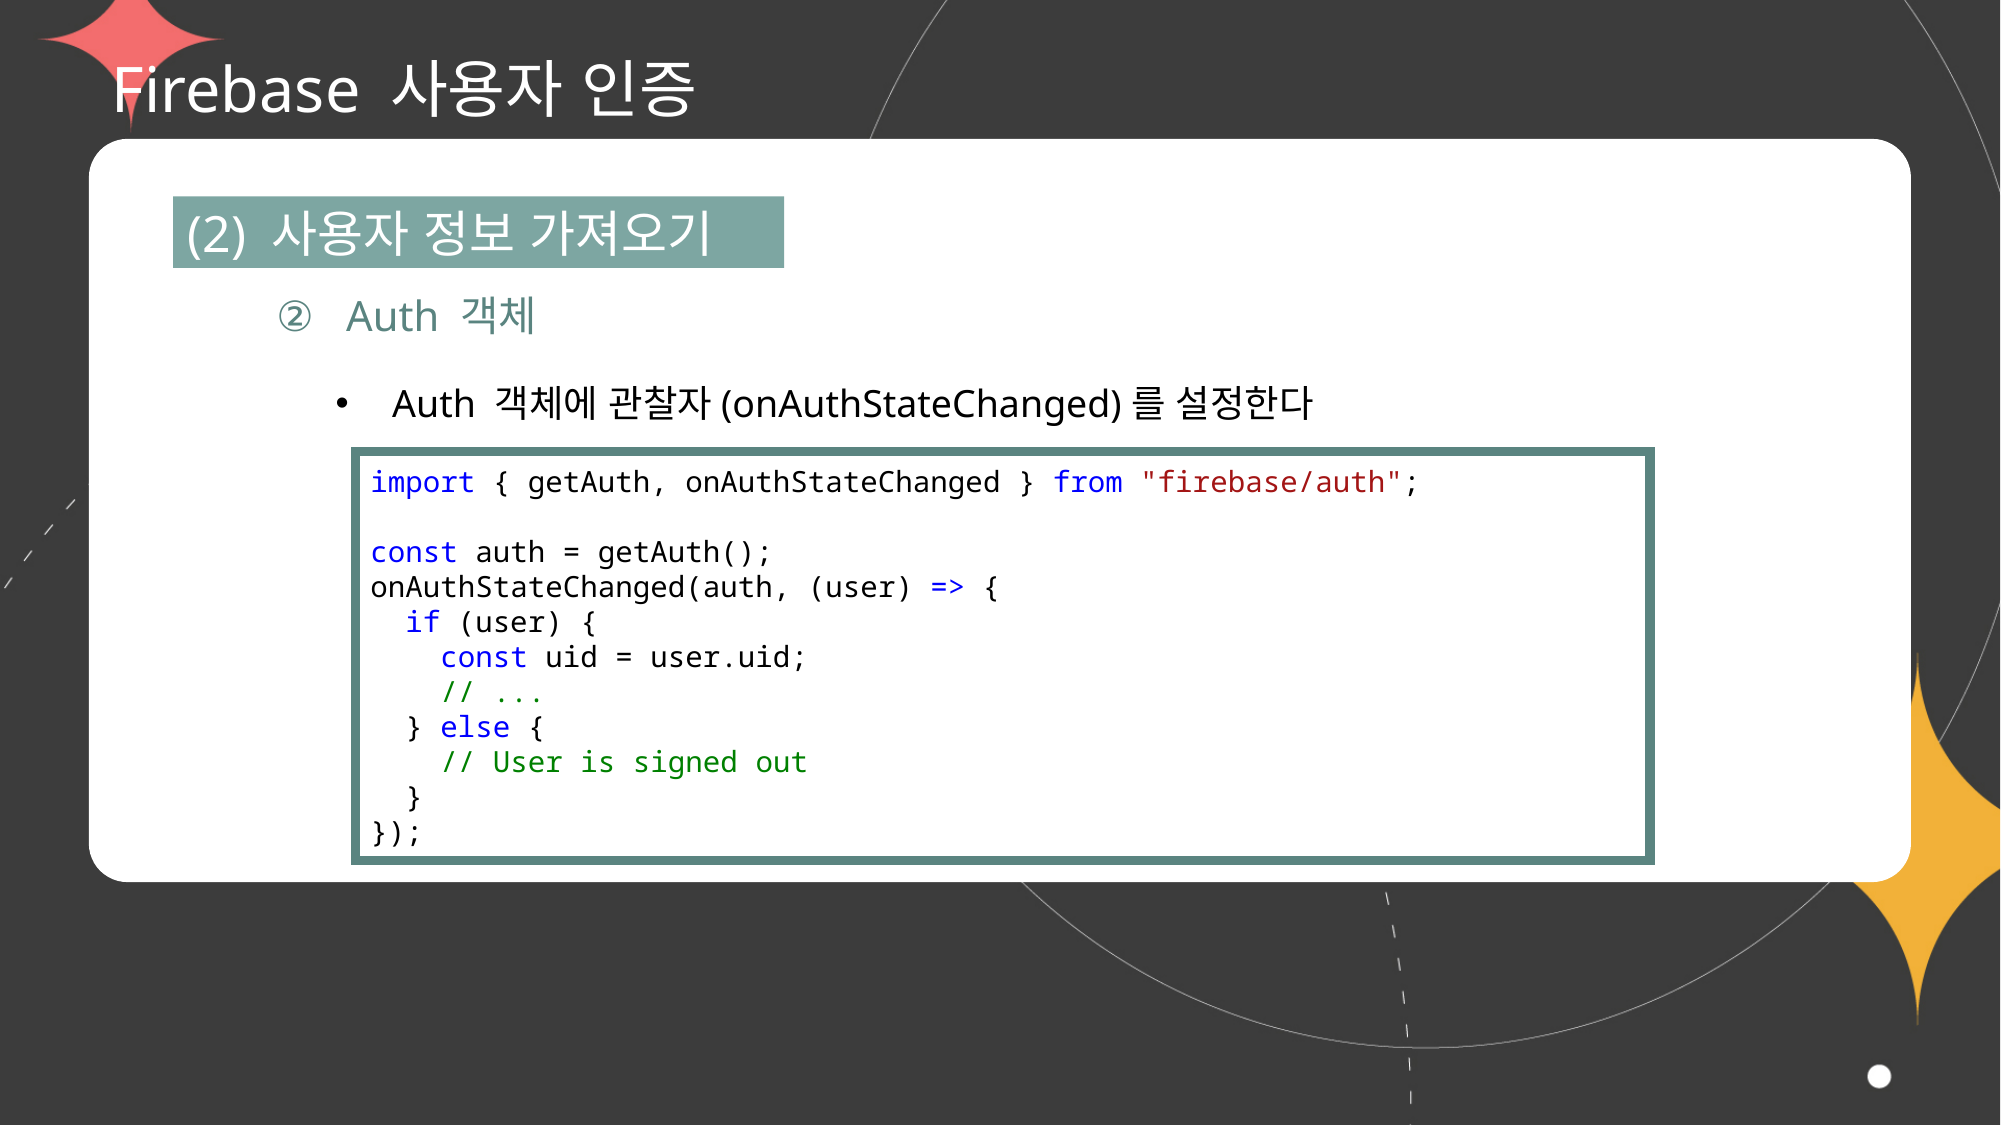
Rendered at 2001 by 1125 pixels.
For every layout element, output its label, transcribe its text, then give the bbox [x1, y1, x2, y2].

title Firebase 사용자 인증 [96, 50, 1069, 135]
text_box import { getAuth, onAuthStateChanged } from "firebase/auth"; const auth = getAuth(); onAuthStateChanged(auth, (user) => { if (user) { const uid = user.uid; // ... } else { // User is signed out } }); [355, 450, 1651, 861]
text_box Auth 객체에 관찰자(onAuthStateChanged)를 설정한다 [320, 350, 1795, 433]
text_box (2) 사용자 정보 가져오기 [172, 195, 785, 269]
text_box ② Auth 객체 [261, 279, 1097, 351]
picture [0, 0, 2001, 1125]
